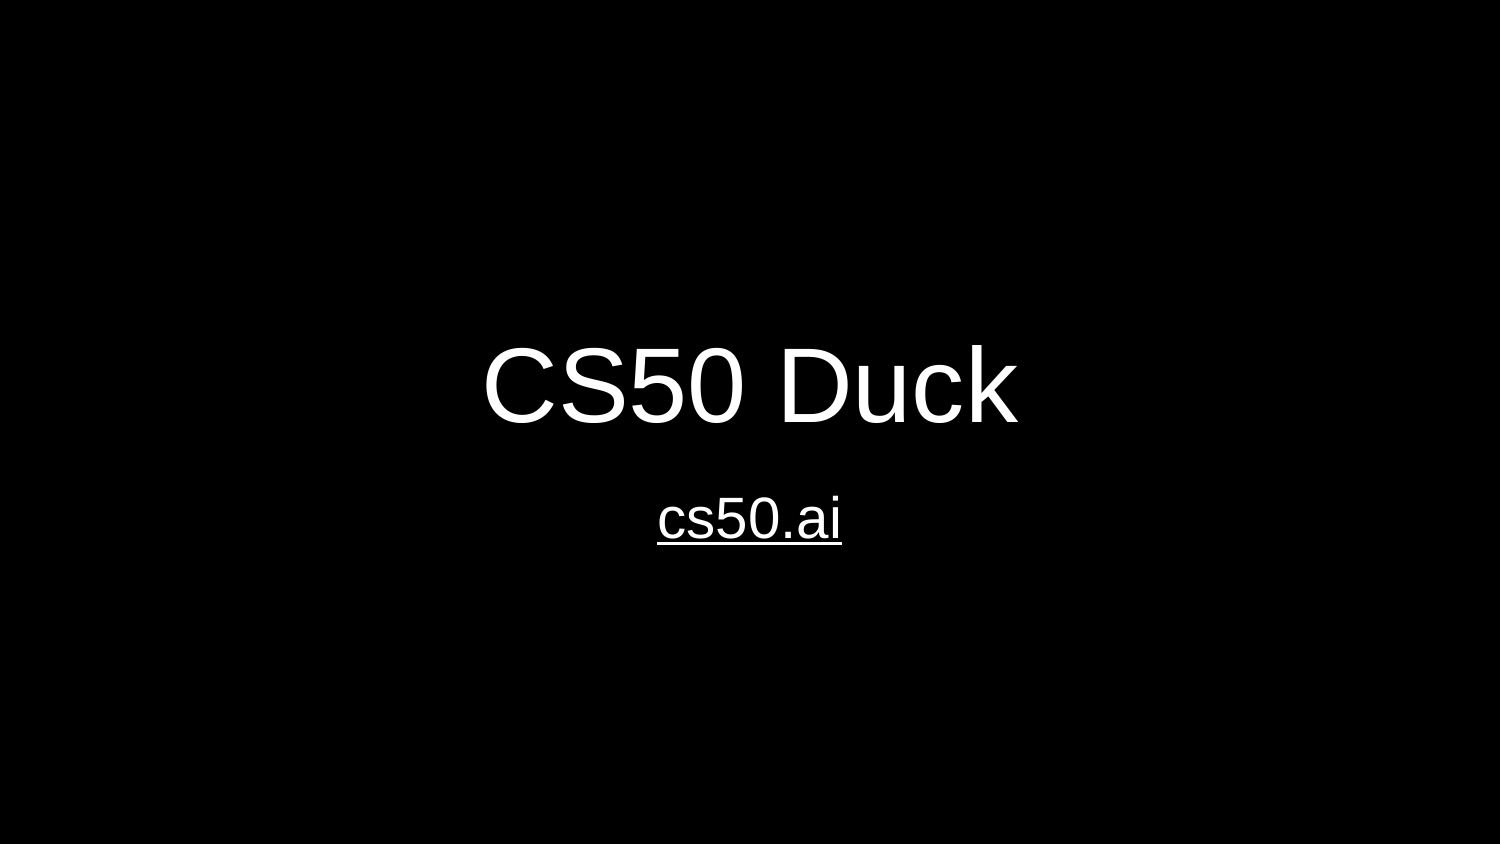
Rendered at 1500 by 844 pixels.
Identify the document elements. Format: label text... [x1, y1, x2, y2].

title CS50 Duck [51, 122, 1449, 459]
subtitle cs50.ai [51, 464, 1449, 595]
